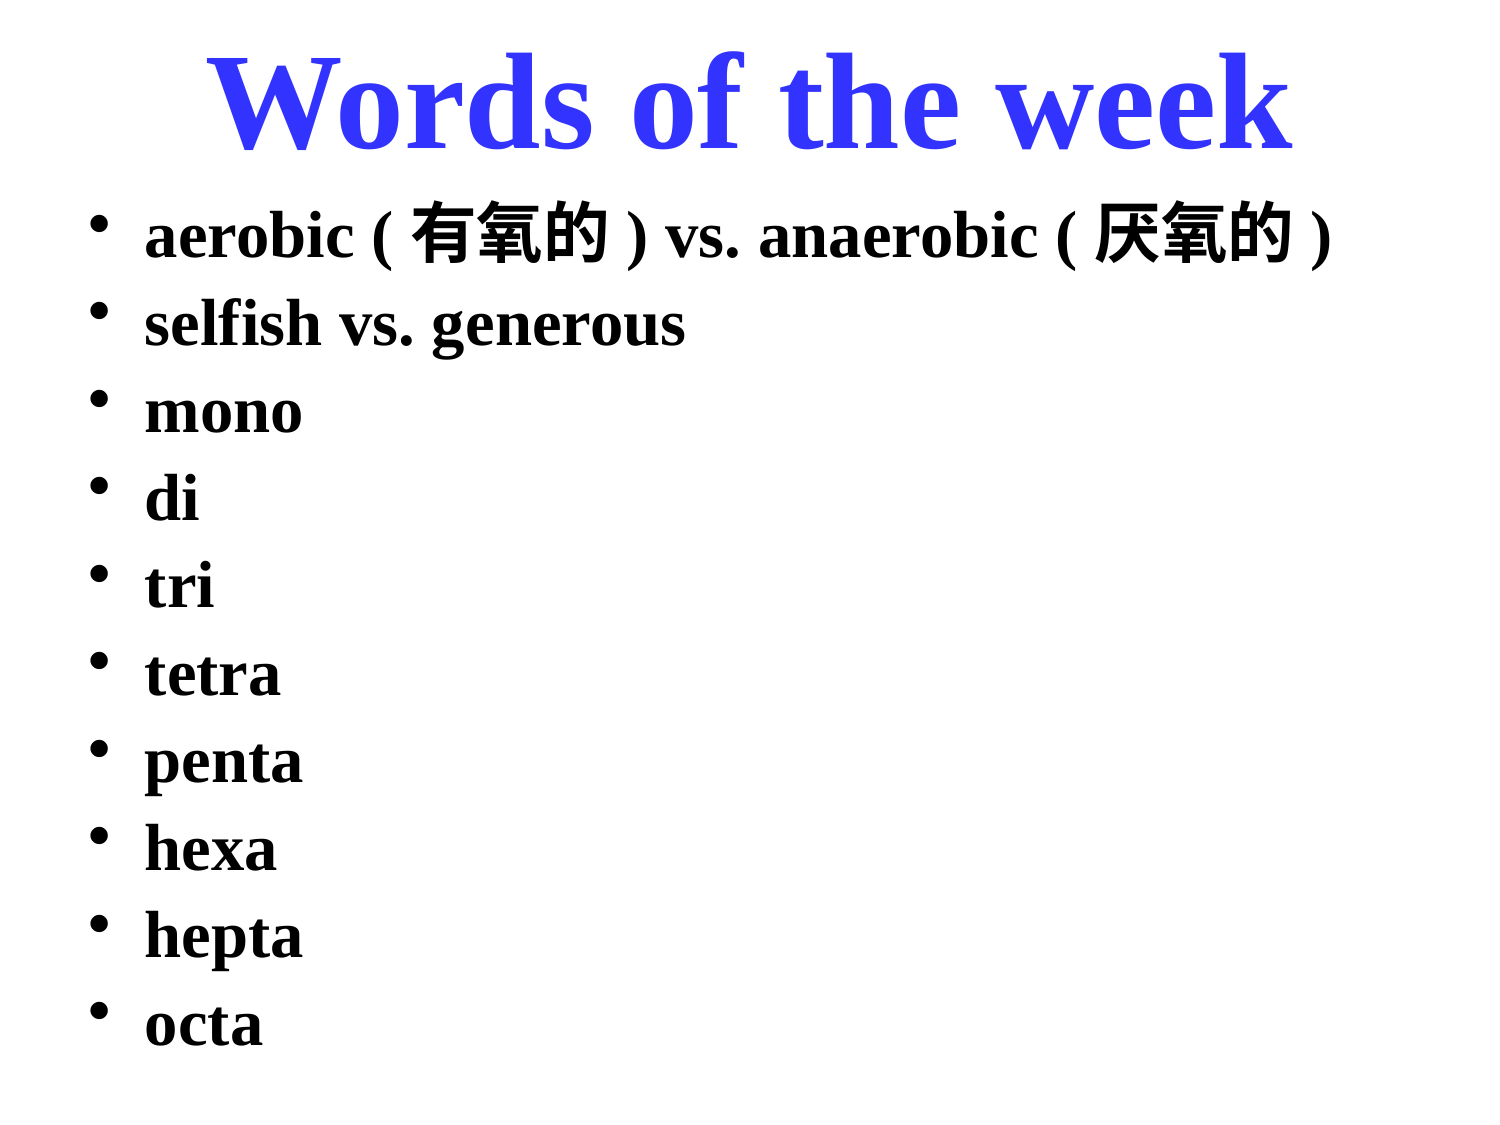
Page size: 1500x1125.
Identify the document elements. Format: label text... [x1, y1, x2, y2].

title Words of the week [111, 0, 1388, 188]
list aerobic (有氧的) vs. anaerobic (厌氧的) selfish vs. generous mono di tri tetra penta hexa hepta octa [73, 188, 1427, 1123]
